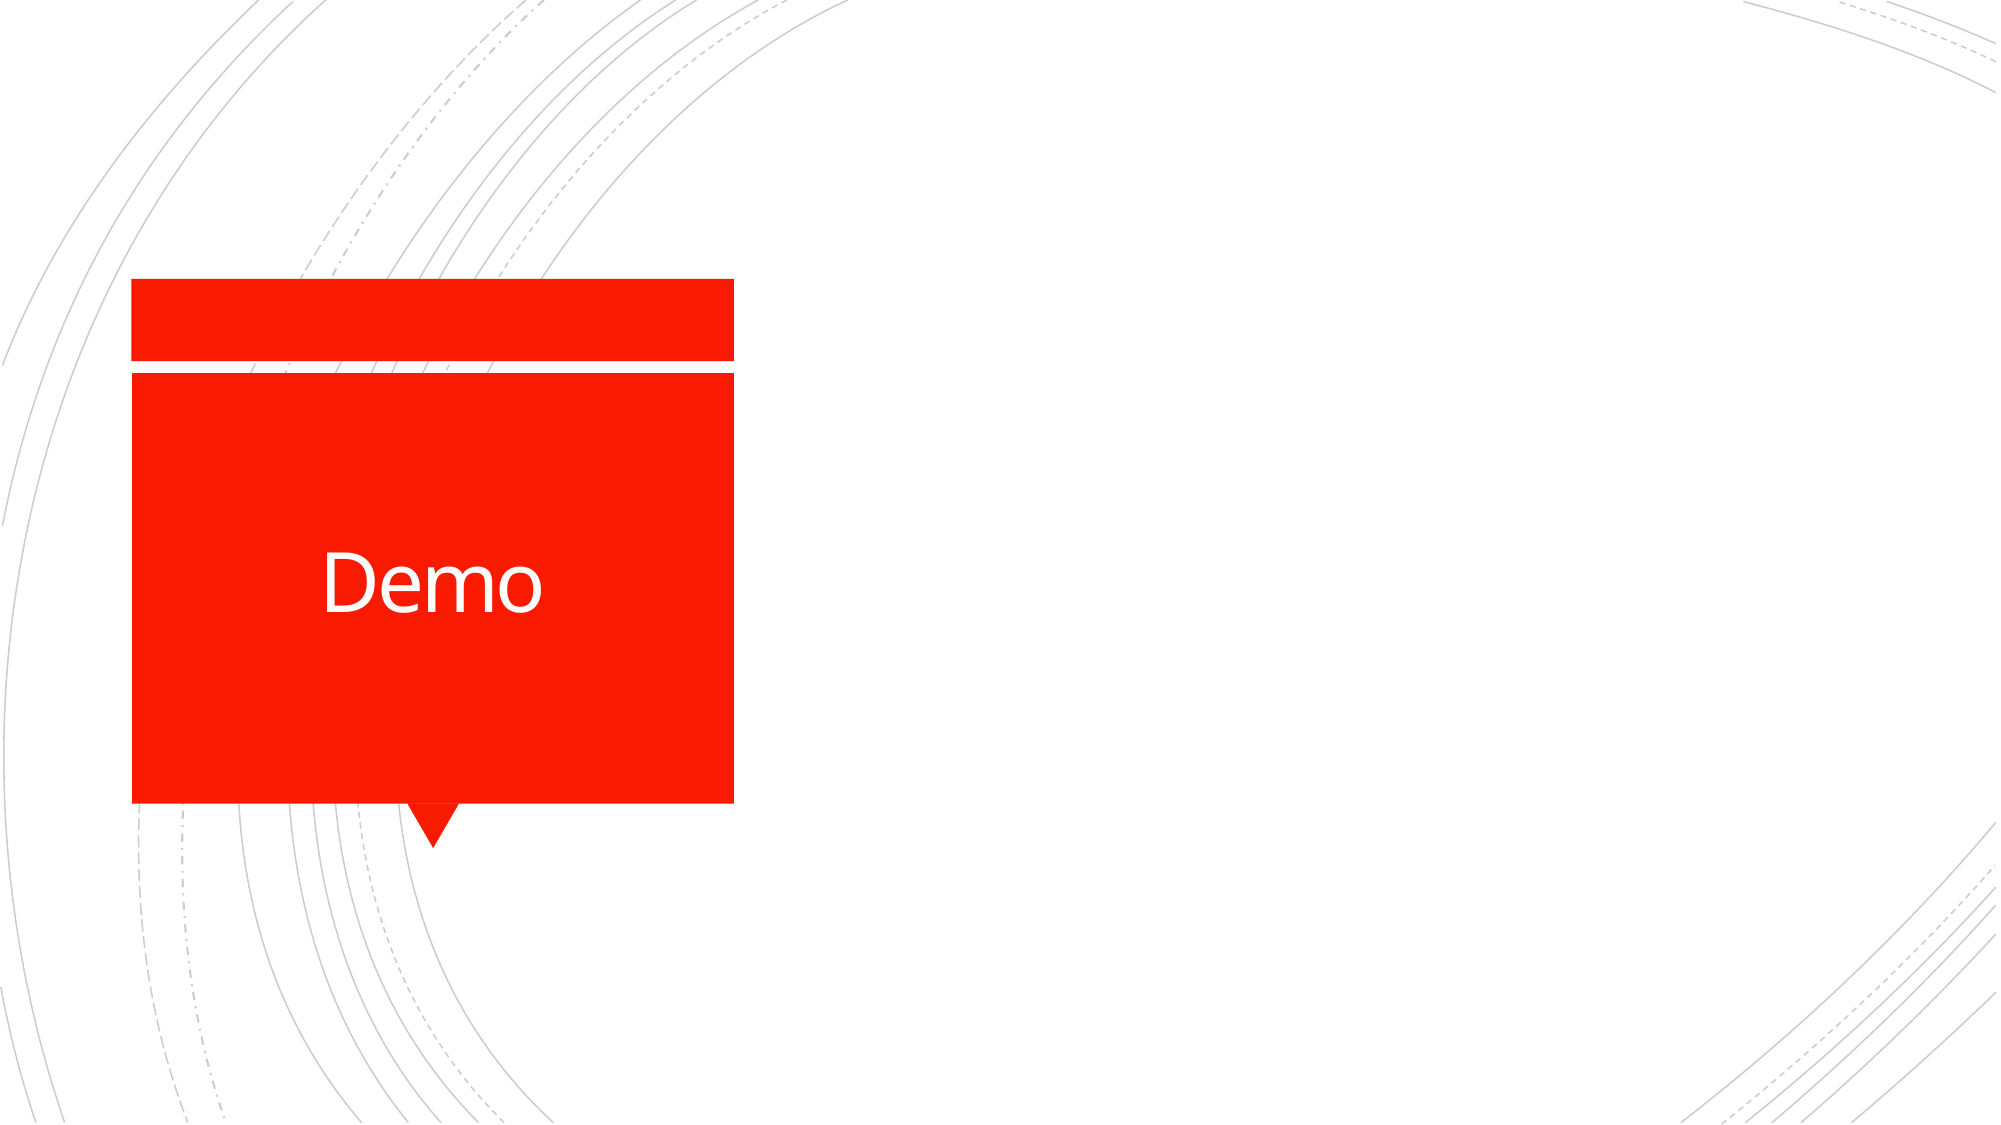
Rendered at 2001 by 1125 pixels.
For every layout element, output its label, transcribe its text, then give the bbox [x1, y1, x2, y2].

title Demo [145, 385, 720, 789]
